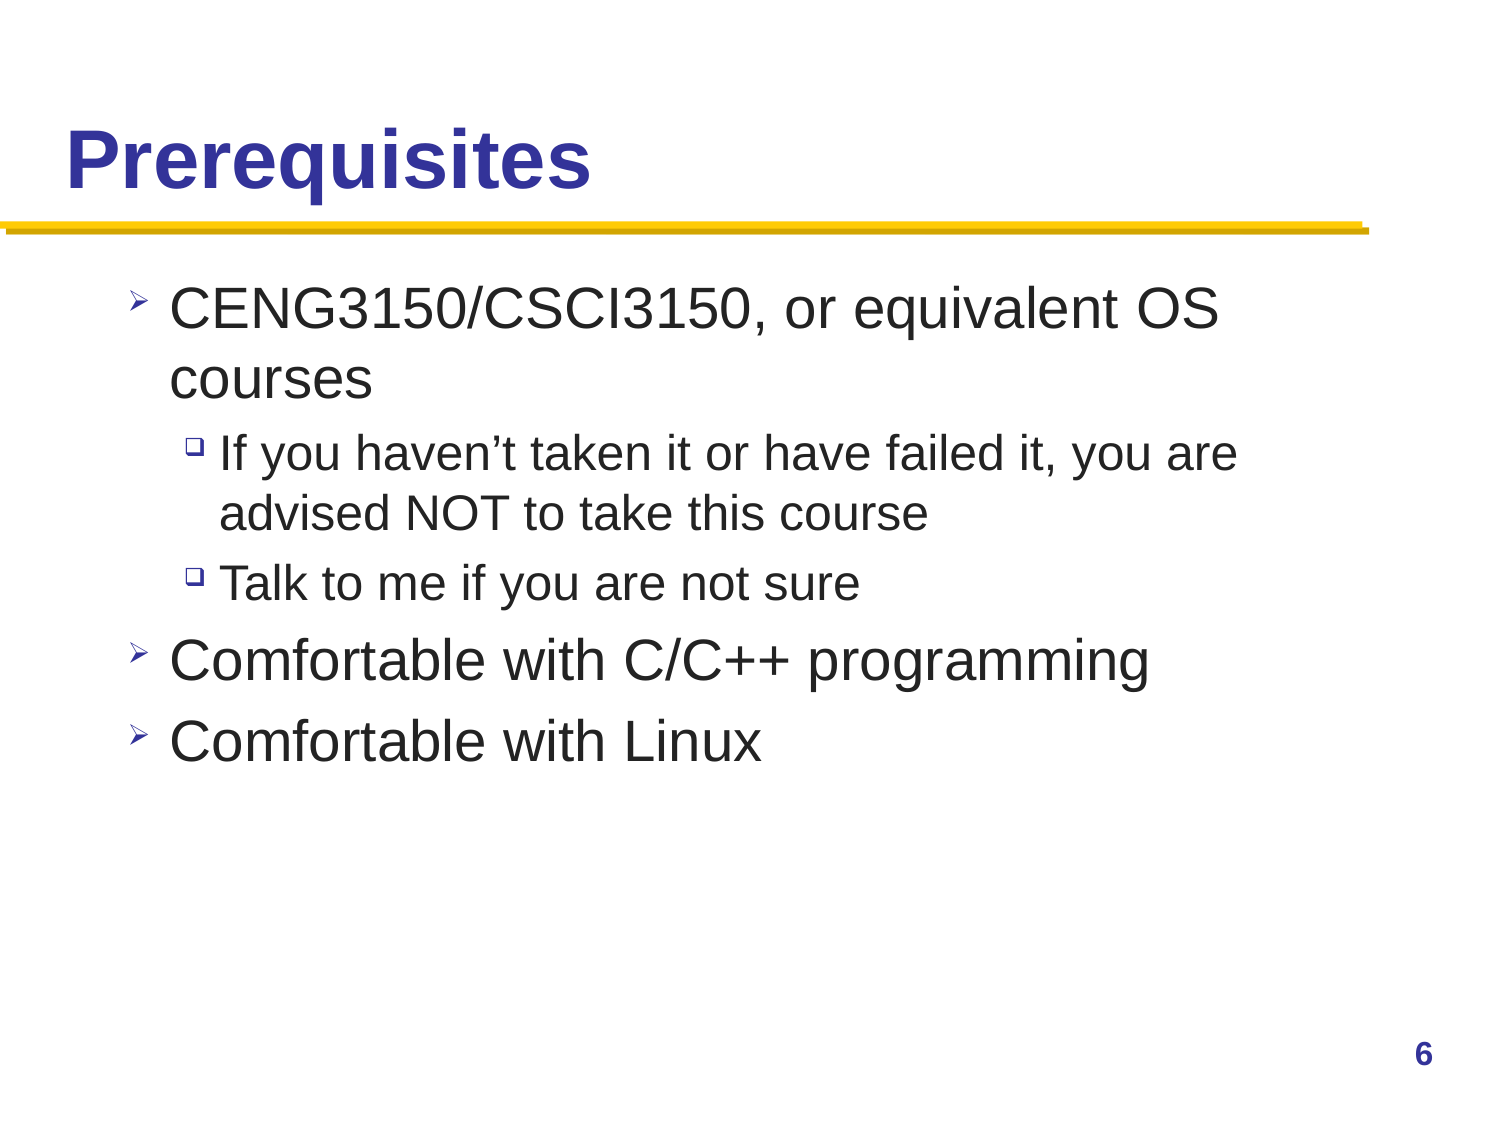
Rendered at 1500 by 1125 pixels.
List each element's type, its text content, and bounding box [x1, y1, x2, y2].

slide_number 6 [1400, 1025, 1500, 1100]
list CENG3150/CSCI3150, or equivalent OS courses If you haven’t taken it or have failed it, you are advised NOT to take this course Talk to me if you are not sure Comfortable with C/C++ programming Comfortable with Linux [112, 262, 1413, 988]
title Prerequisites [49, 24, 1451, 213]
